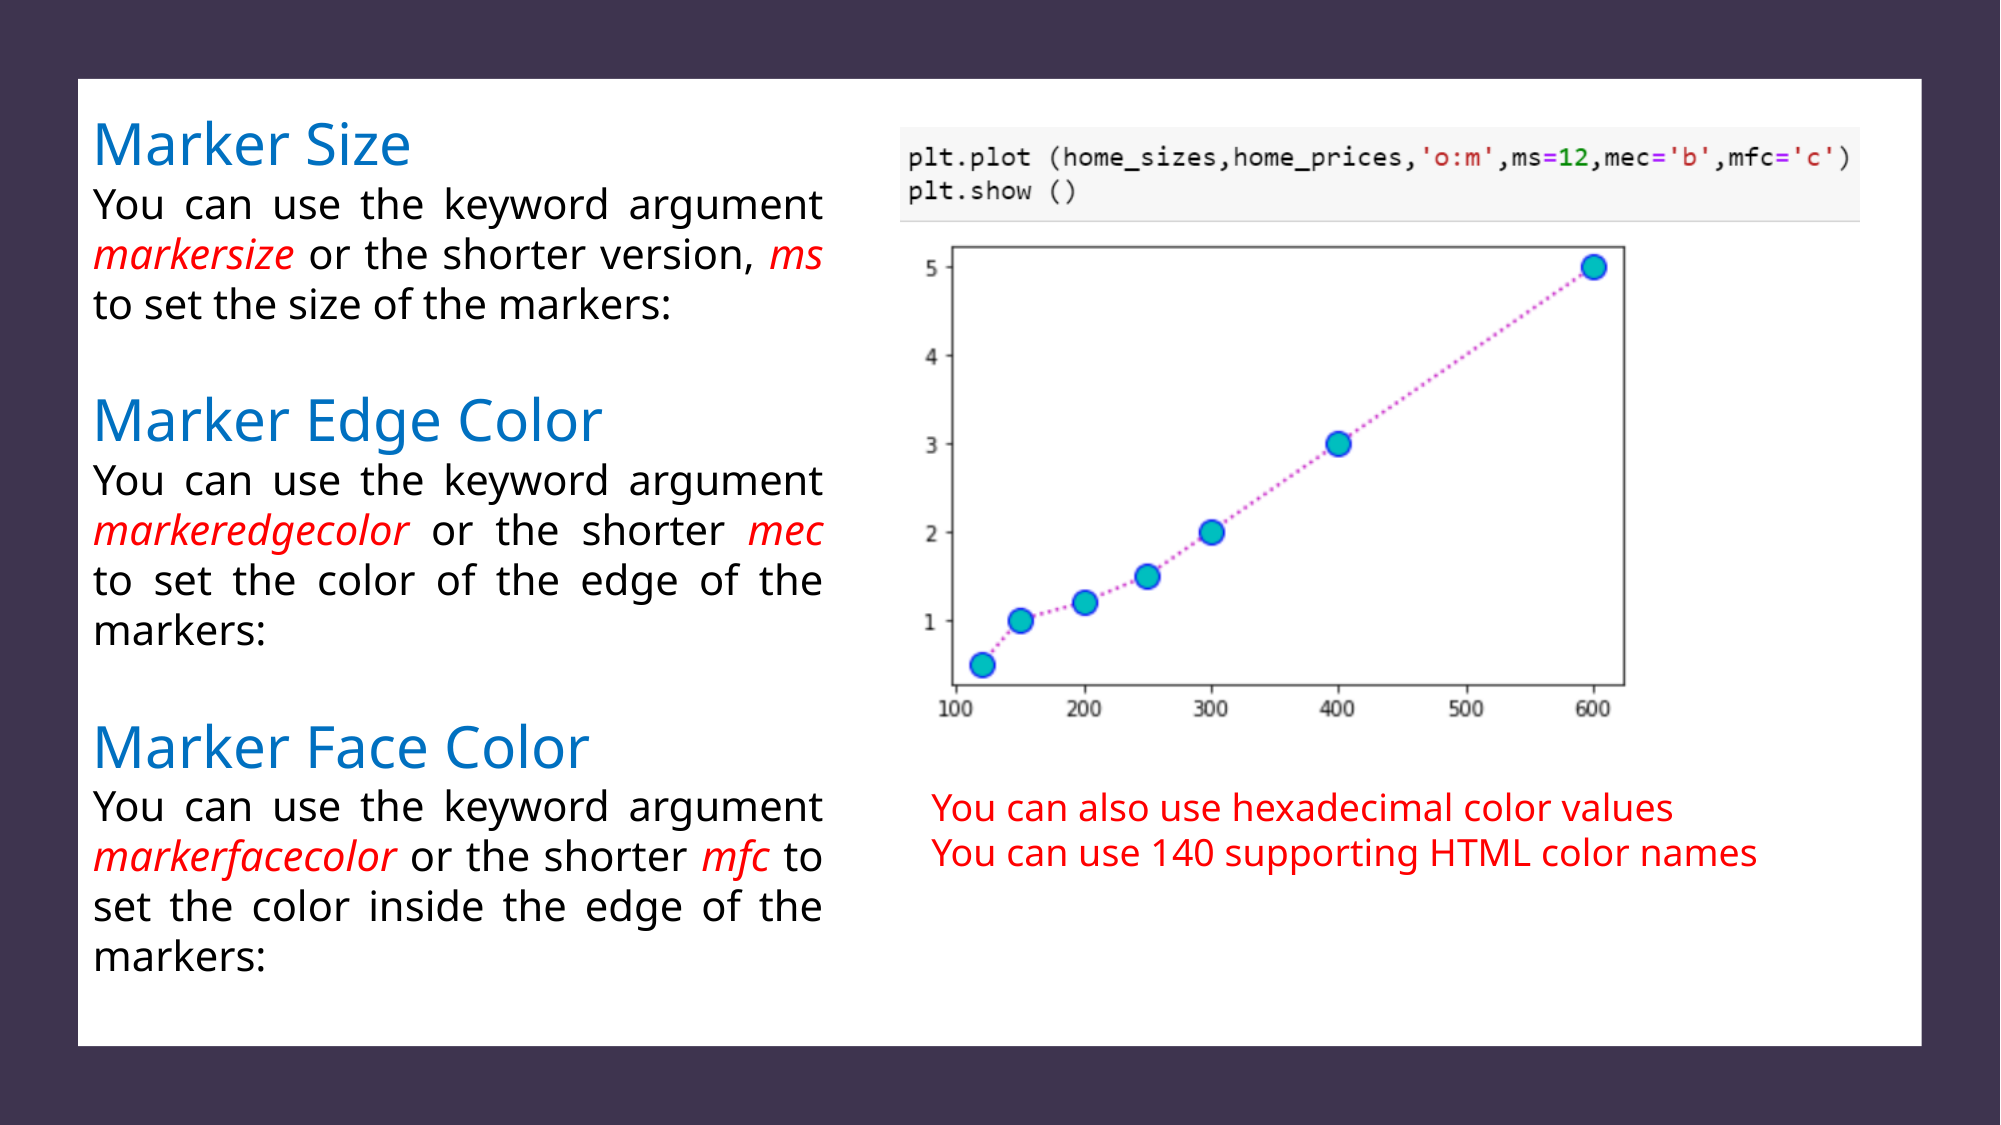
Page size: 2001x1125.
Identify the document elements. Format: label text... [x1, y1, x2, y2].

text_box Marker Face Color You can use the keyword argument markerfacecolor or the shorter mfc to set the color inside the edge of the markers: [78, 702, 839, 988]
picture [900, 127, 1860, 739]
text_box Marker Size You can use the keyword argument markersize or the shorter version, ms to set the size of the markers: [78, 100, 839, 335]
text_box [77, 78, 1923, 1047]
text_box You can also use hexadecimal color values You can use 140 supporting HTML color names [916, 776, 1860, 882]
text_box Marker Edge Color You can use the keyword argument markeredgecolor or the shorter mec to set the color of the edge of the markers: [78, 376, 839, 661]
text_box [0, 0, 2000, 1125]
